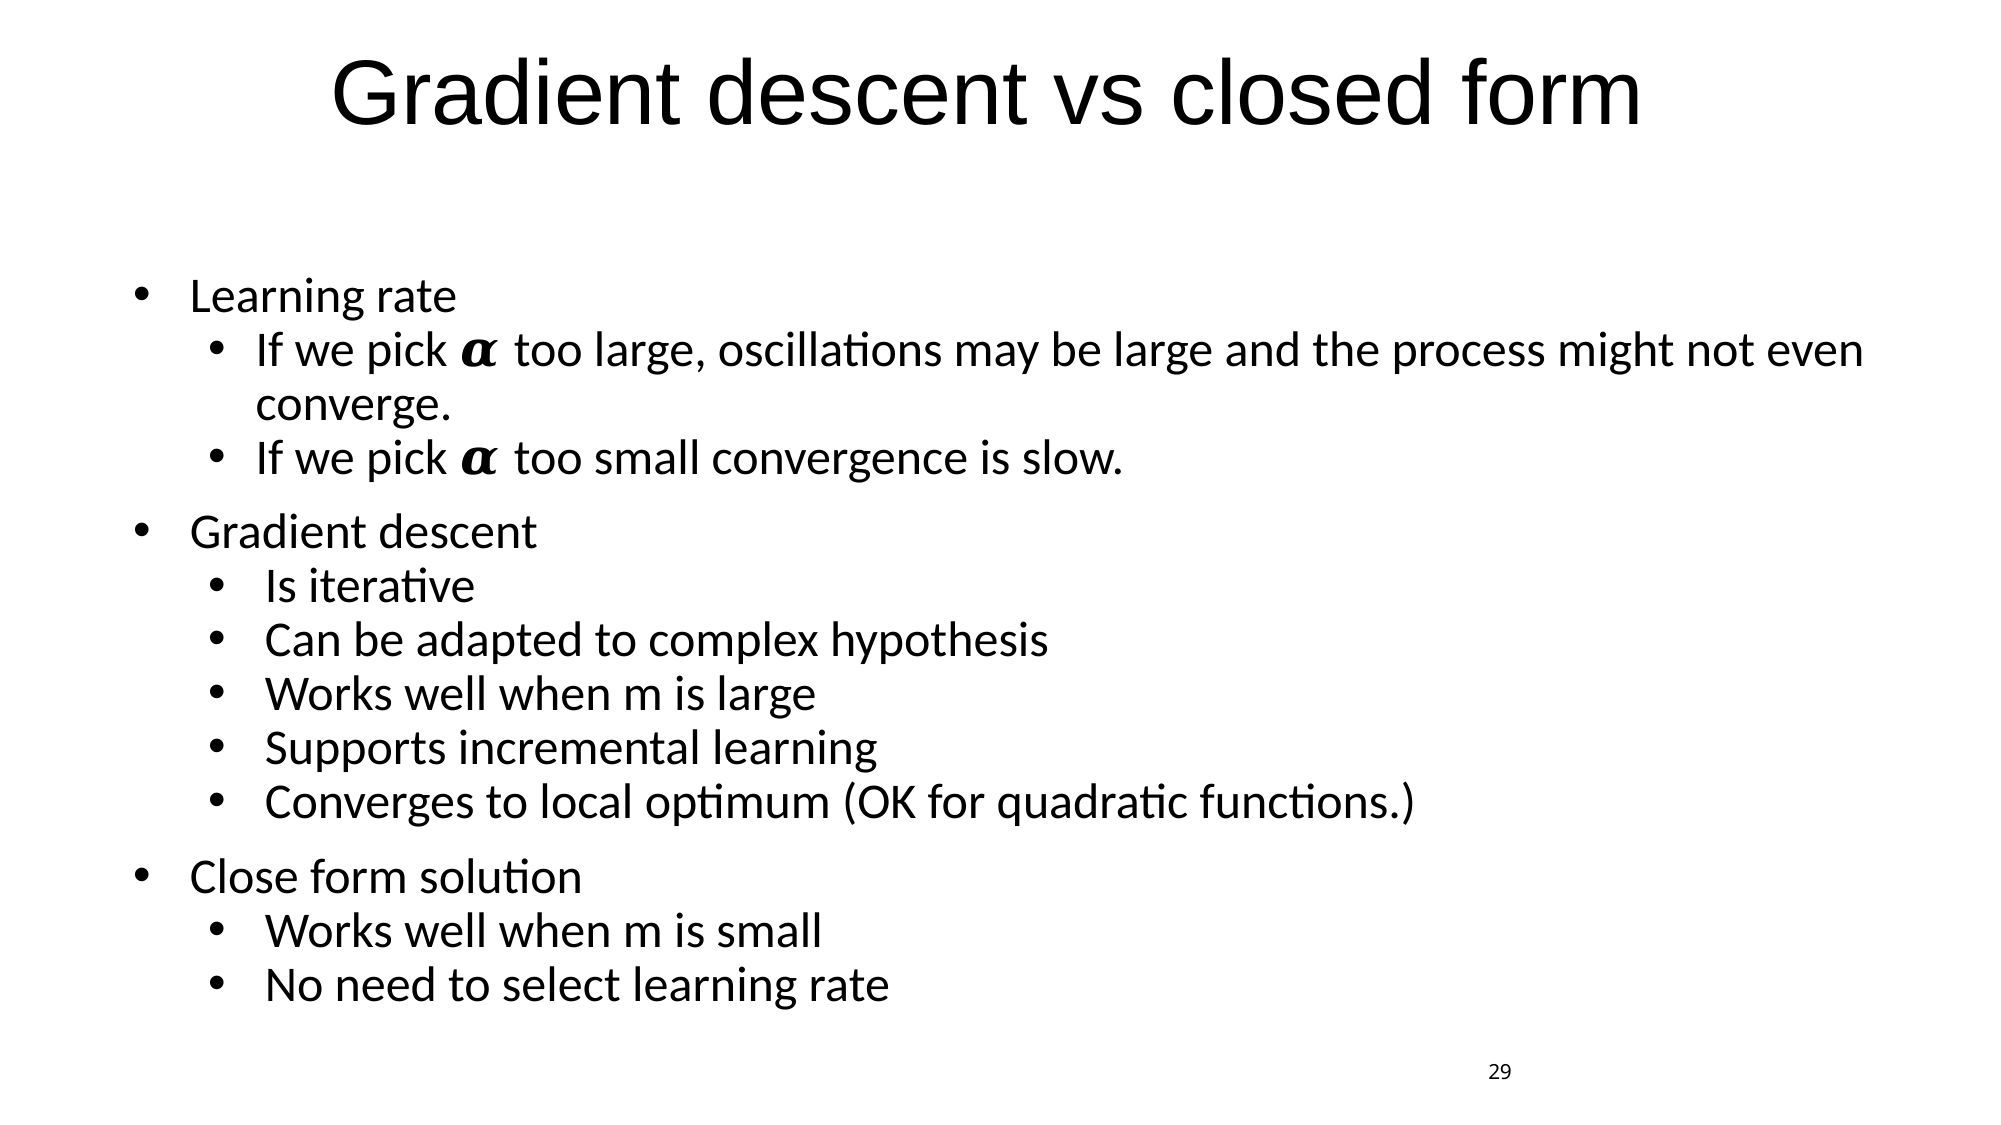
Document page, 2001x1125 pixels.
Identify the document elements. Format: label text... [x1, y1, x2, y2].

title Gradient descent vs closed form [69, 23, 1907, 166]
slide_number 29 [1325, 1042, 1675, 1103]
list Learning rate If we pick 𝜶 too large, oscillations may be large and the process might not even converge. If we pick 𝜶 too small convergence is slow. Gradient descent Is iterative Can be adapted to complex hypothesis Works well when m is large Supports incremental learning Converges to local optimum (OK for quadratic functions.) Close form solution Works well when m is small No need to select learning rate [118, 261, 1888, 1013]
